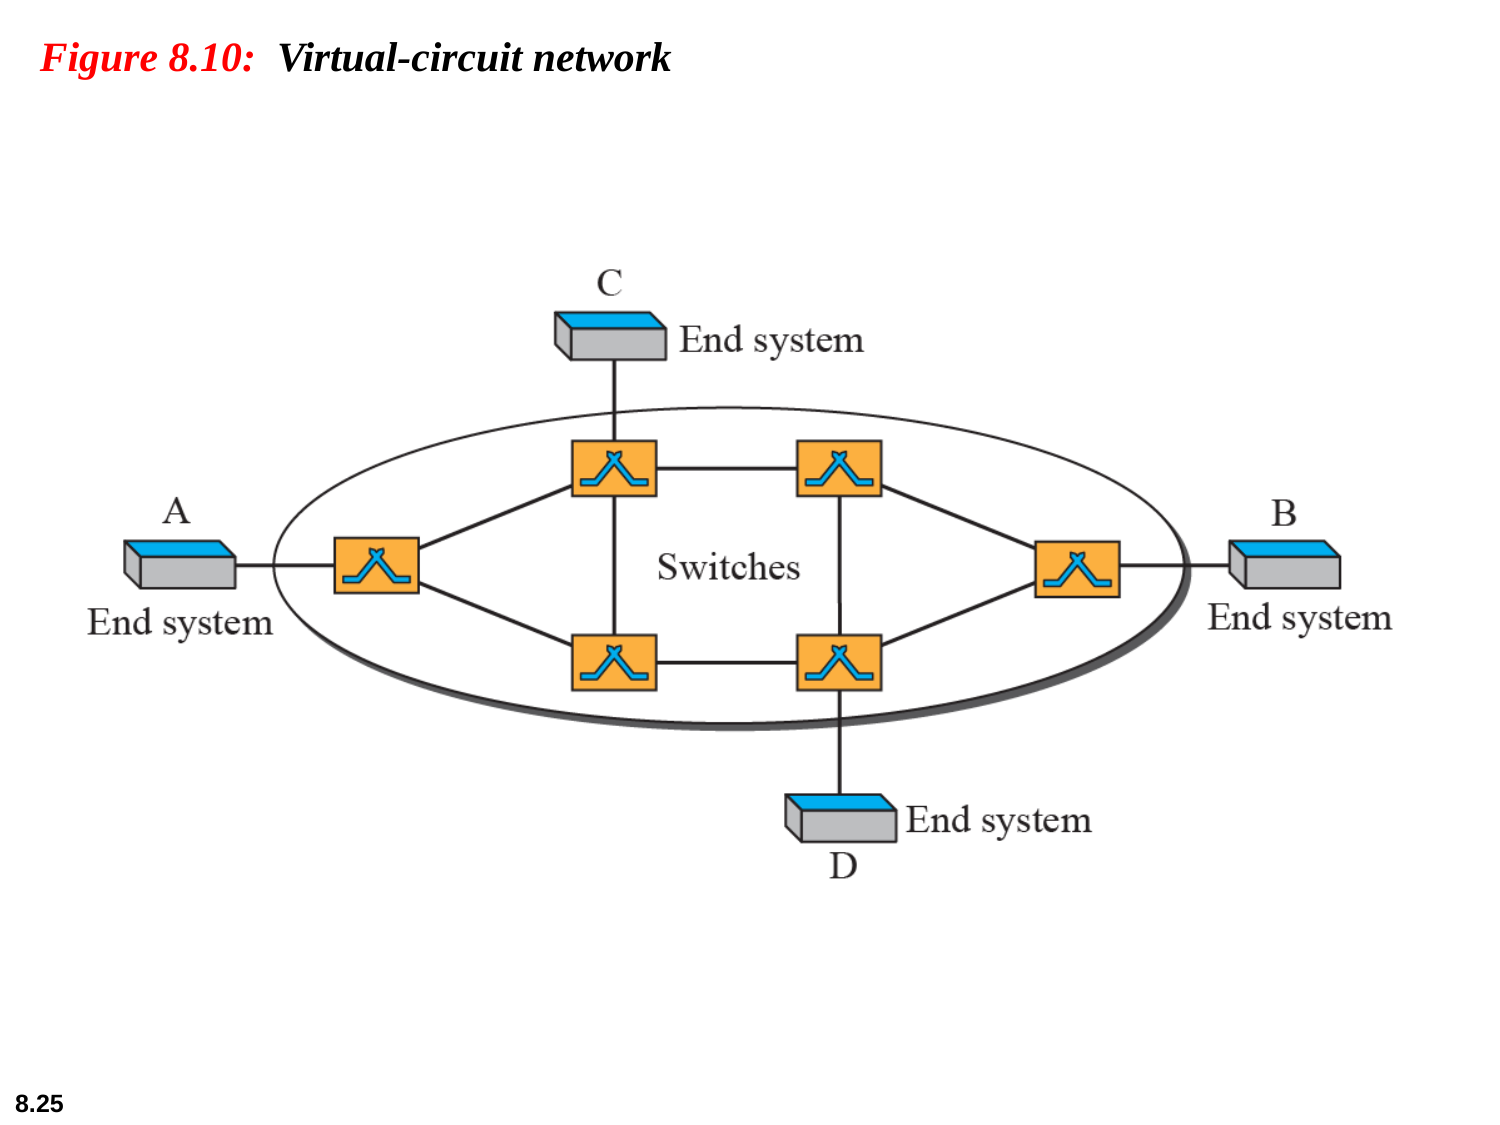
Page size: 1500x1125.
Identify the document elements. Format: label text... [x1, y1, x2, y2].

picture [87, 262, 1394, 891]
text_box Figure 8.10: Virtual-circuit network [24, 22, 1363, 87]
text_box 8.‹#› [0, 1049, 313, 1125]
